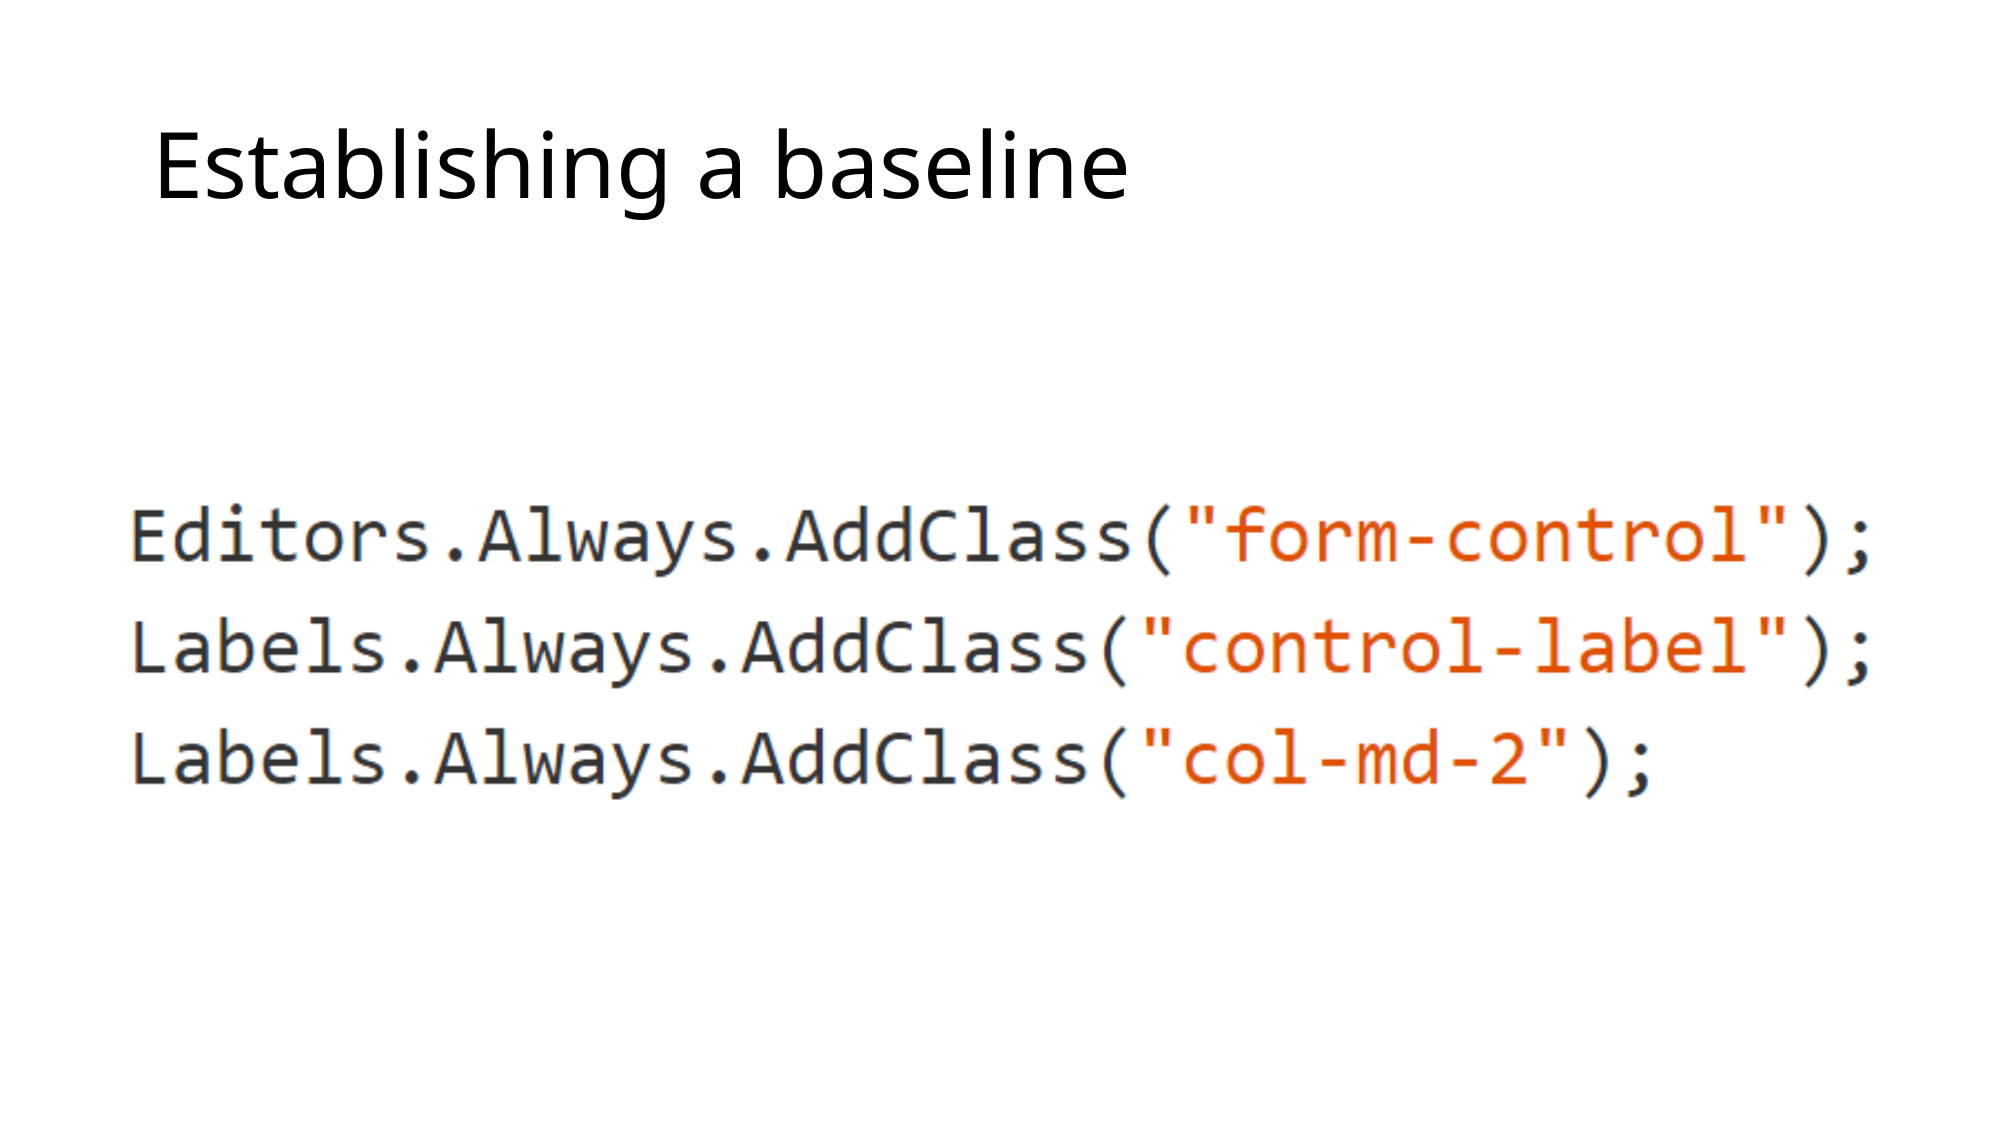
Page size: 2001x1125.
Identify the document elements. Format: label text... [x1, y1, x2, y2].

title Establishing a baseline [137, 59, 1863, 278]
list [116, 493, 1890, 820]
